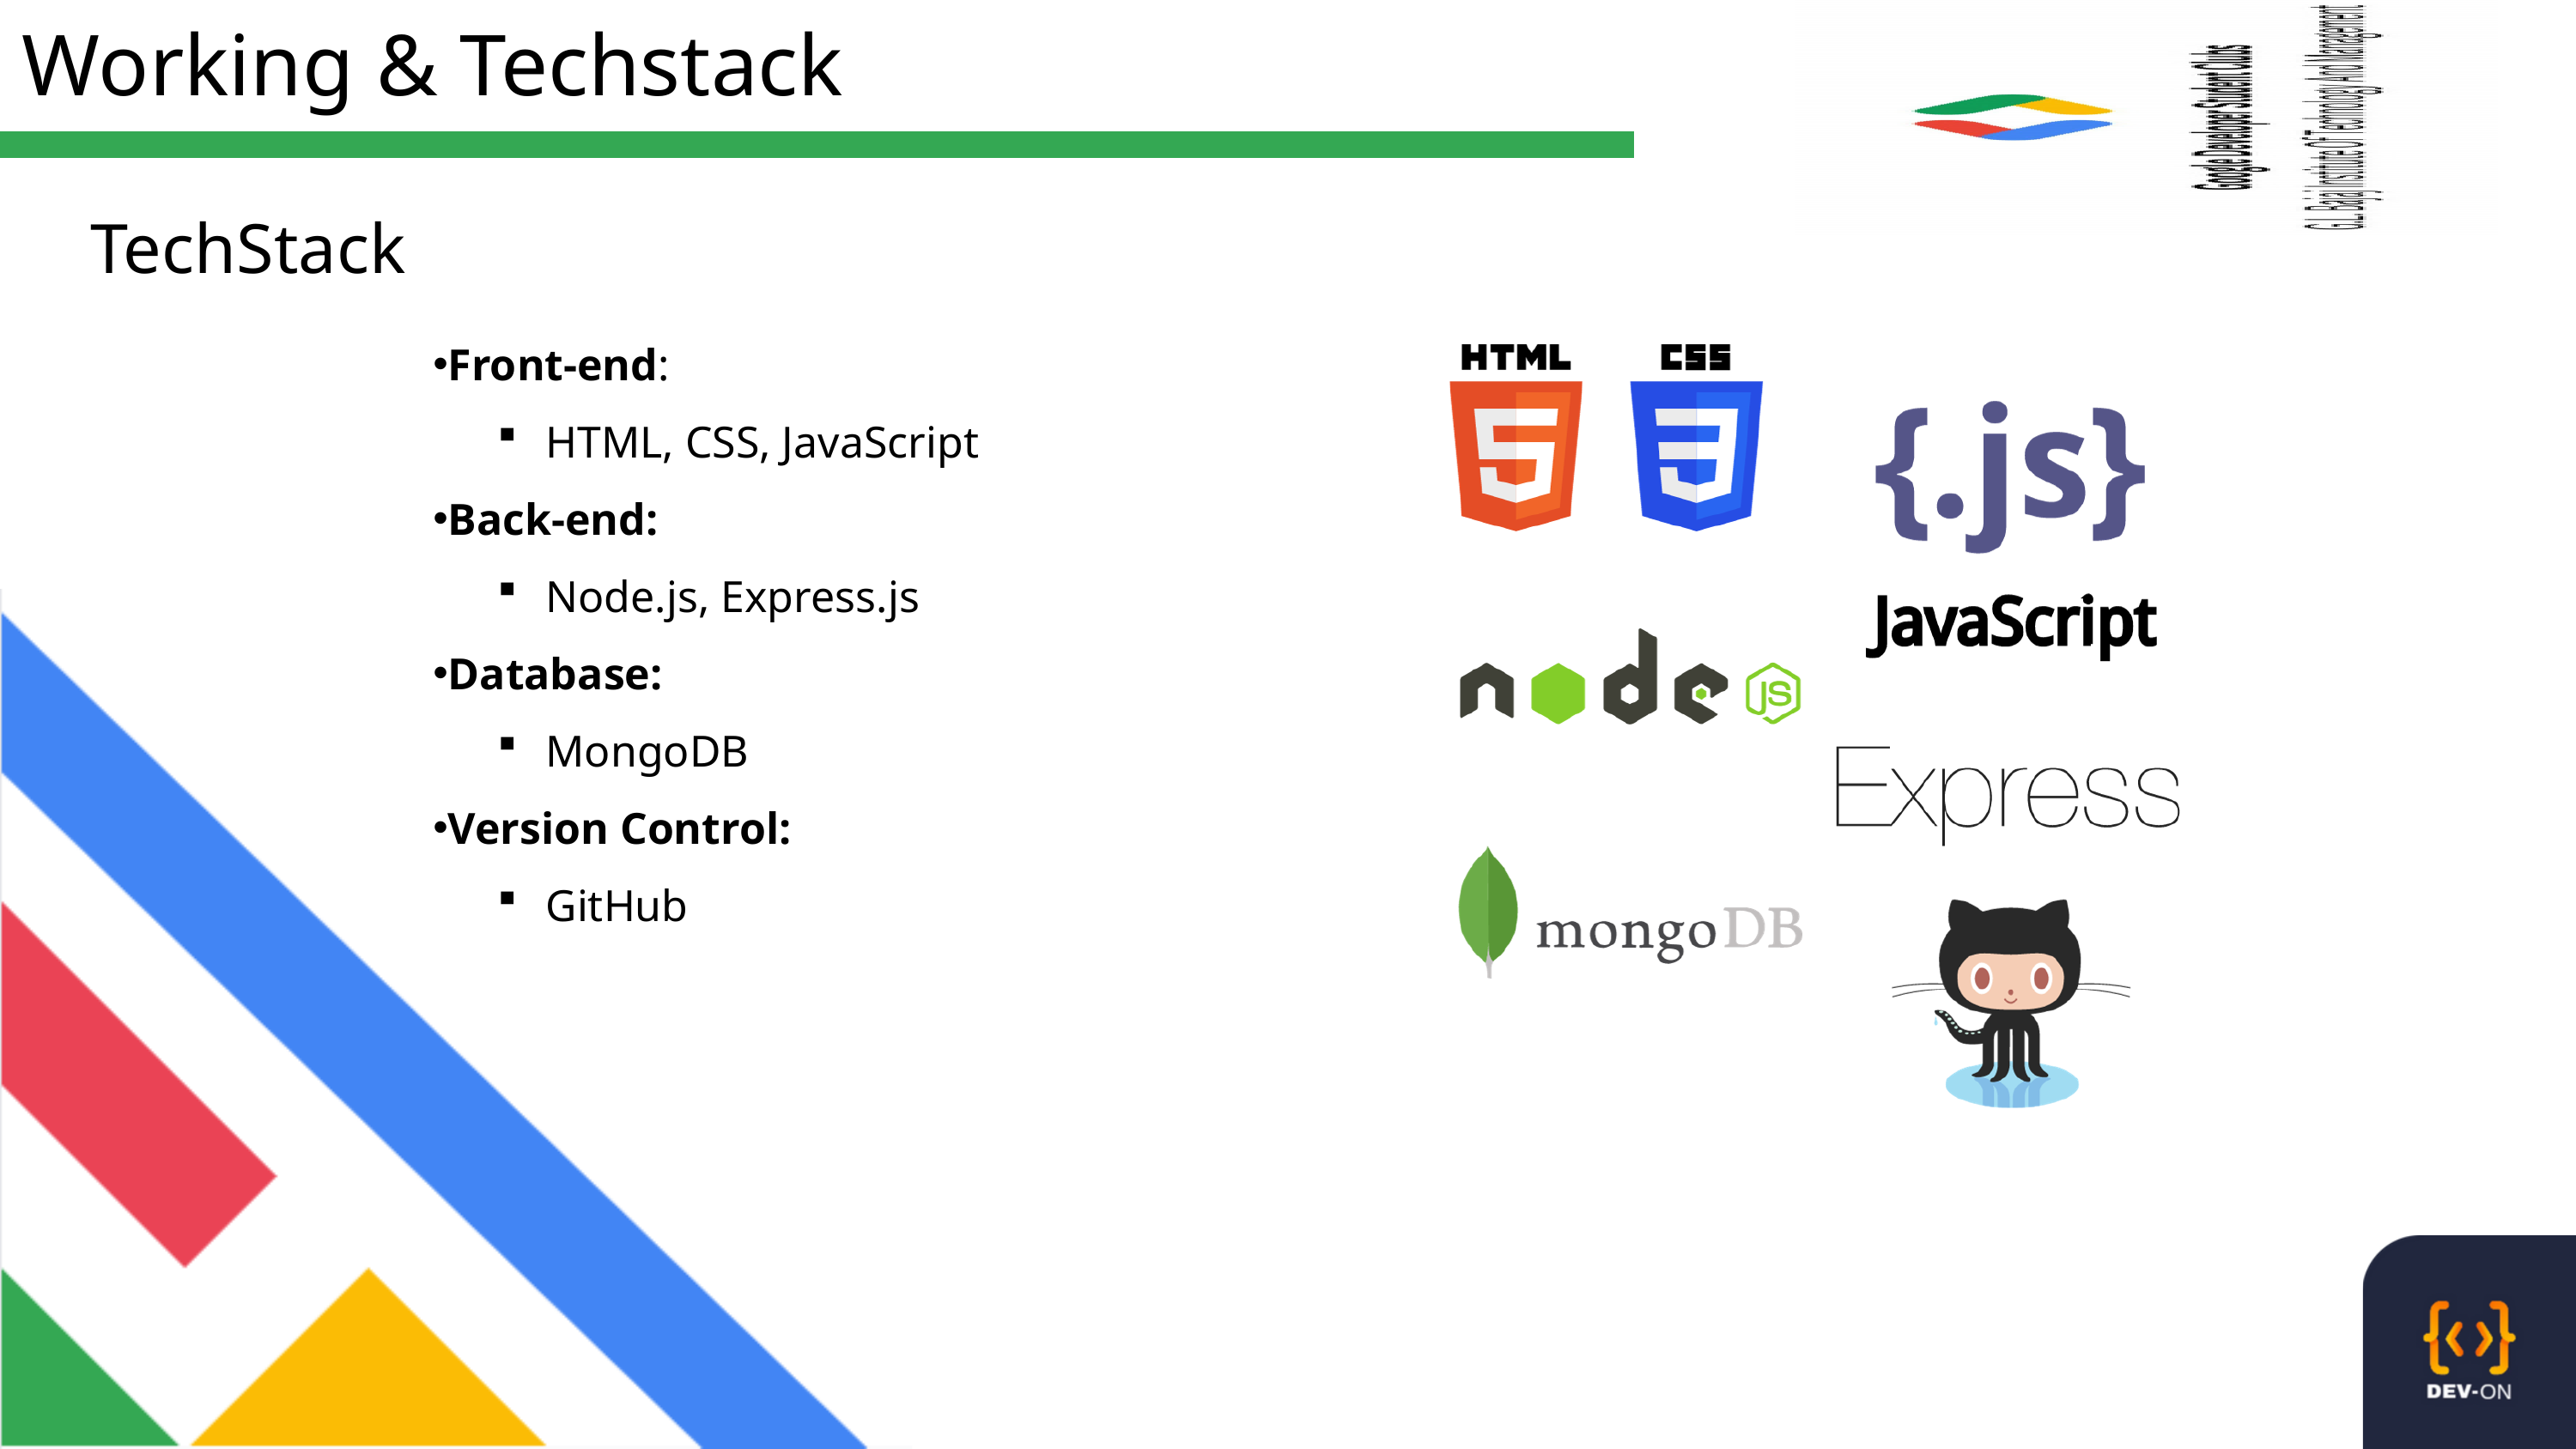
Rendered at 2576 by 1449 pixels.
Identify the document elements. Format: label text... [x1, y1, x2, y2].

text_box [0, 588, 913, 1449]
picture [1406, 294, 2266, 1155]
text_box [2028, 0, 2264, 293]
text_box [0, 130, 1648, 159]
text_box Front-end: HTML, CSS, JavaScript Back-end: Node.js, Express.js Database: MongoDB Version Control: GitHub [433, 312, 1401, 930]
picture [2264, 0, 2498, 235]
picture [1795, 0, 2028, 235]
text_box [2362, 1235, 2576, 1449]
text_box Working & Techstack [0, 0, 1204, 112]
text_box TechStack [26, 191, 841, 288]
